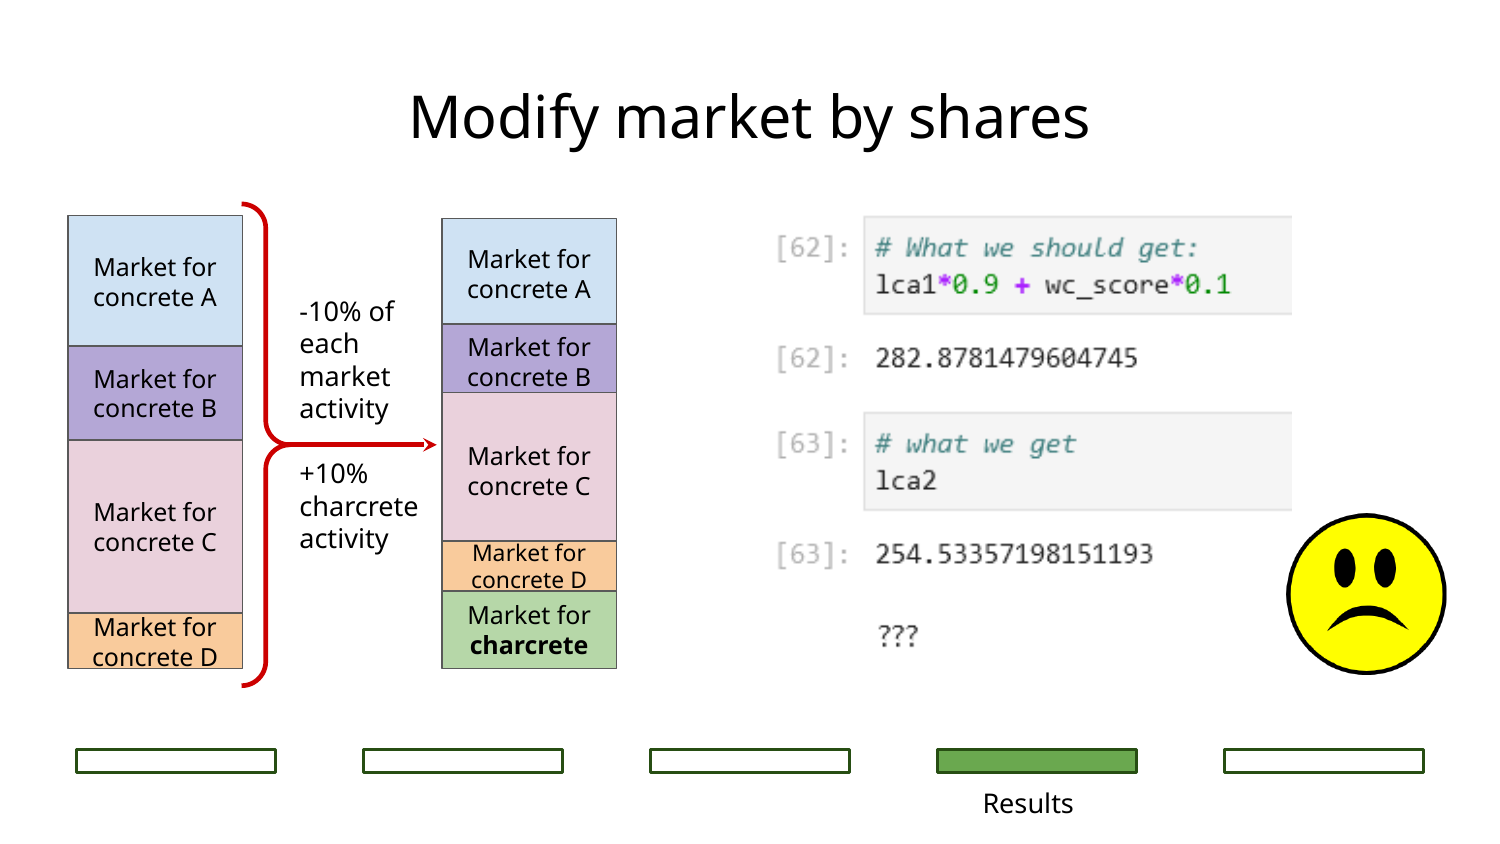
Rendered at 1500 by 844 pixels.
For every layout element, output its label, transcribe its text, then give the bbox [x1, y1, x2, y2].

text_box [241, 203, 284, 686]
text_box -10% of each market activity +10% charcrete activity [284, 279, 441, 569]
text_box Market for concrete C [67, 439, 241, 613]
text_box [937, 749, 1137, 773]
text_box Market for concrete D [441, 541, 617, 590]
text_box Market for concrete D [67, 613, 241, 669]
text_box Market for charcrete [441, 590, 617, 669]
text_box Market for concrete B [441, 323, 617, 392]
text_box [363, 749, 563, 773]
text_box Market for concrete C [441, 392, 617, 541]
picture [735, 195, 1450, 686]
text_box [1224, 749, 1424, 773]
text_box Market for concrete A [441, 218, 617, 323]
text_box [650, 749, 850, 773]
text_box [76, 749, 276, 773]
text_box Market for concrete A [67, 215, 241, 346]
text_box Results [967, 773, 1107, 834]
text_box Market for concrete B [67, 346, 241, 439]
title Modify market by shares [51, 72, 1449, 167]
